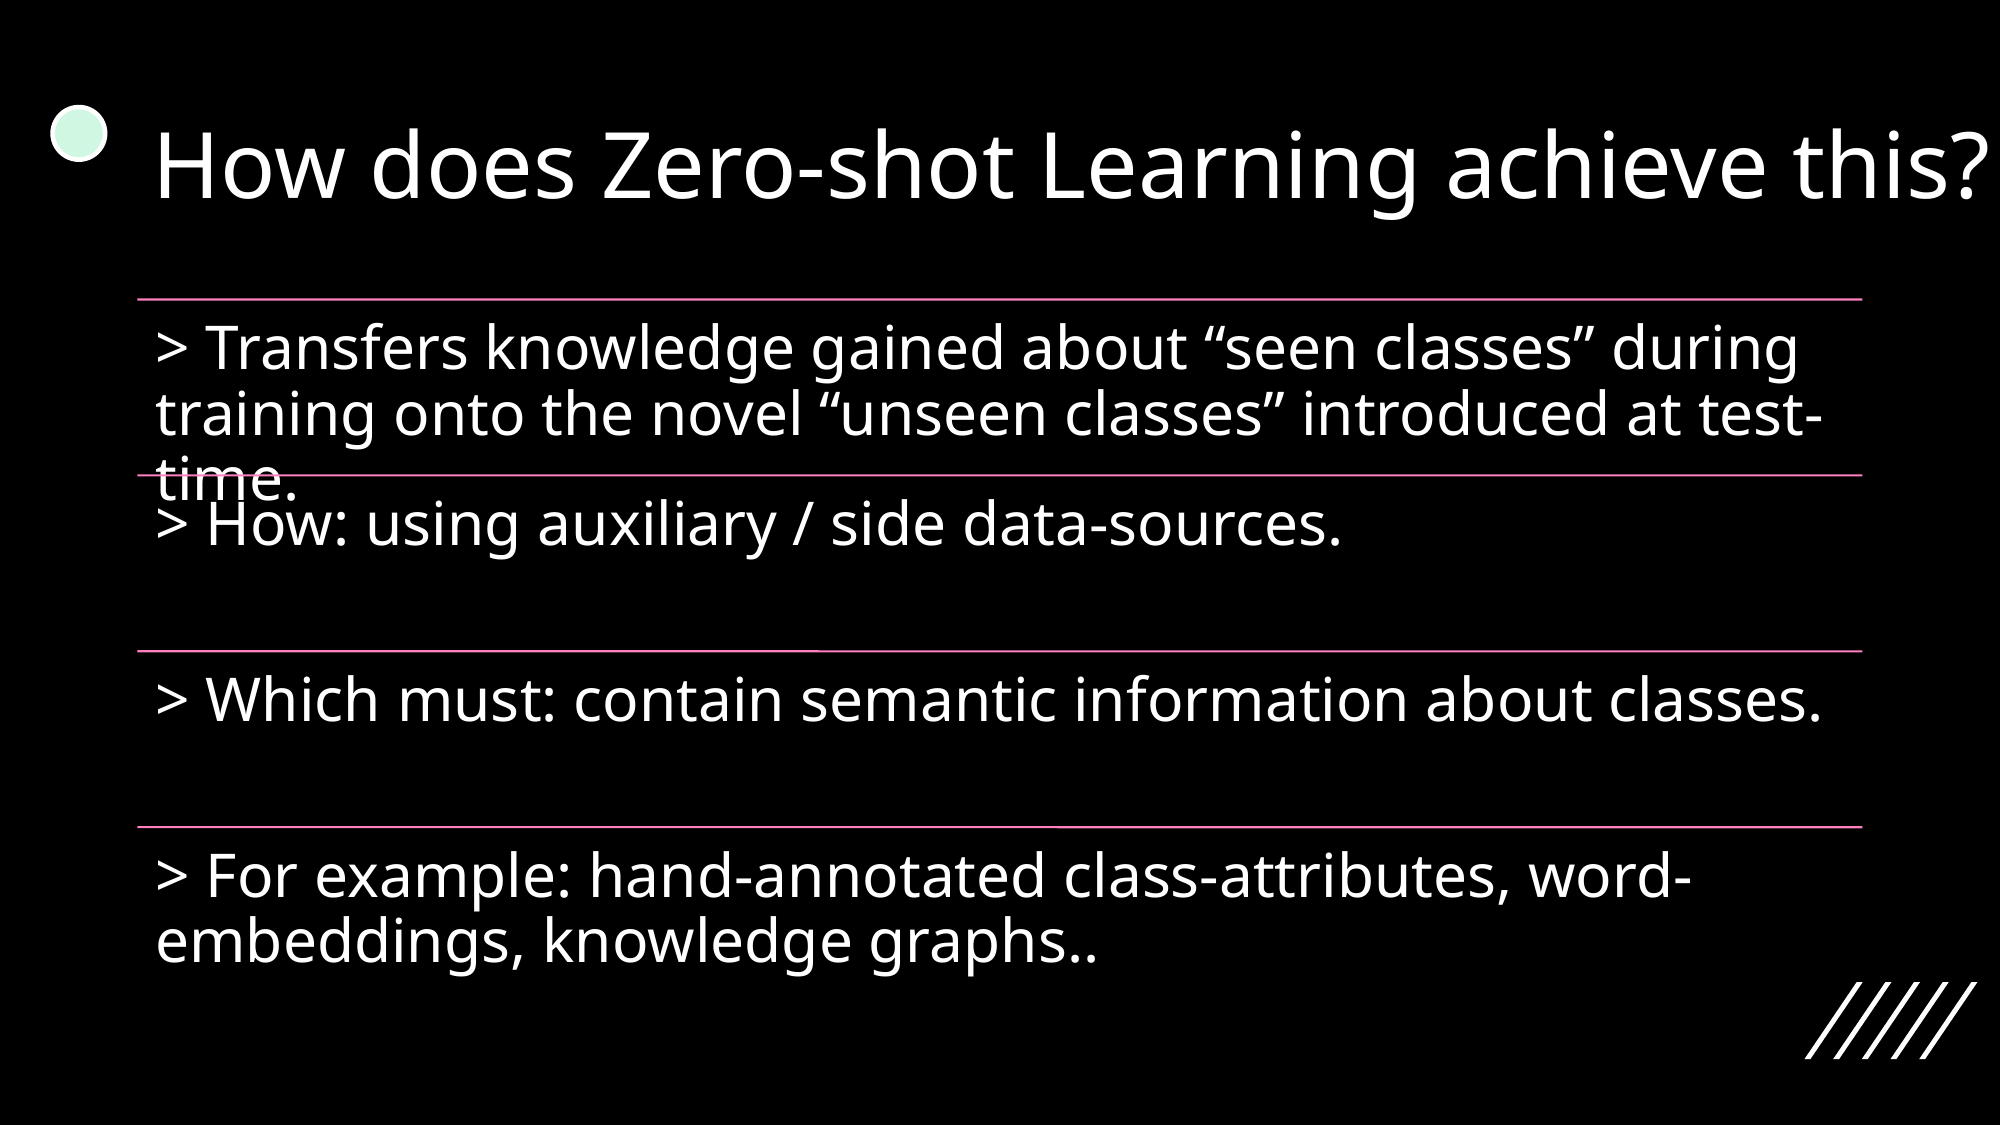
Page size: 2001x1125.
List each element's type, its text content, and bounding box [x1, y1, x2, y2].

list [137, 299, 1863, 1004]
title How does Zero-shot Learning achieve this? [137, 59, 2000, 278]
